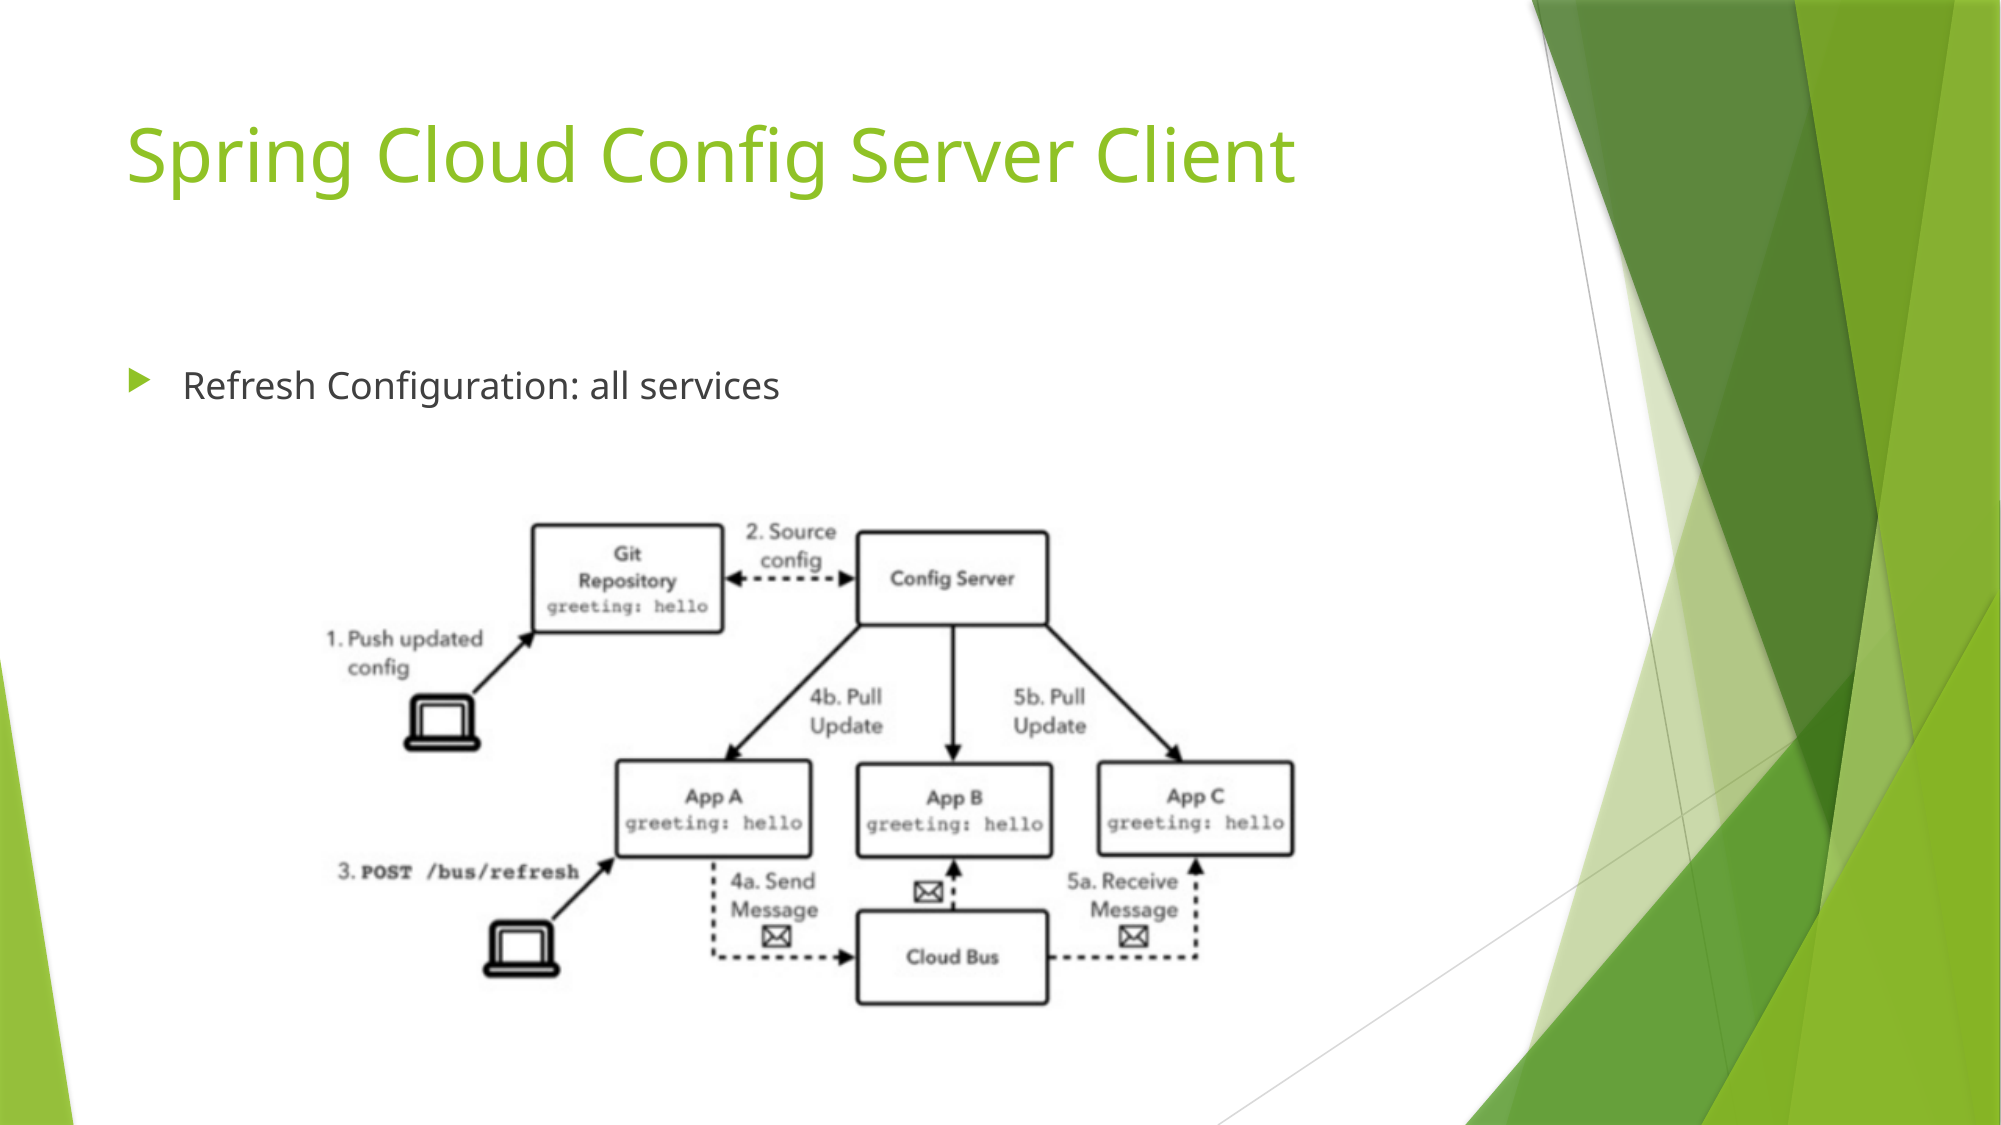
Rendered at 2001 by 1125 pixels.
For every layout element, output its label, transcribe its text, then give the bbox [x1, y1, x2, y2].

picture [313, 513, 1320, 1014]
title Spring Cloud Config Server Client [111, 99, 1522, 317]
list Refresh Configuration: all services [111, 354, 1522, 992]
